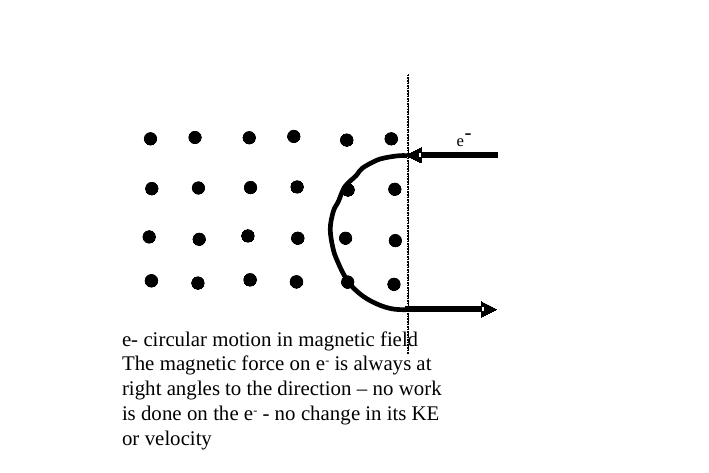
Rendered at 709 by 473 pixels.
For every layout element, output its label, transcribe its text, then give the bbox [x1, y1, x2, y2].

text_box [384, 132, 398, 146]
text_box [469, 152, 498, 158]
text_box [388, 183, 402, 196]
text_box [406, 147, 460, 163]
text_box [191, 276, 205, 290]
text_box [405, 301, 497, 318]
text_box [243, 273, 257, 287]
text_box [456, 117, 472, 151]
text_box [341, 183, 355, 197]
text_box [145, 274, 158, 288]
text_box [144, 132, 157, 146]
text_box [142, 230, 156, 244]
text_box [287, 130, 300, 143]
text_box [145, 182, 159, 195]
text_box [291, 231, 305, 245]
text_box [192, 233, 206, 246]
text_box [244, 181, 257, 194]
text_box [339, 231, 352, 245]
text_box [188, 131, 202, 144]
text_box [192, 181, 205, 195]
text_box e- circular motion in magnetic field The magnetic force on e- is always at right angles to the direction – no work is done on the e- - no change in its KE or velocity [107, 317, 458, 458]
text_box [330, 155, 408, 310]
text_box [340, 133, 354, 147]
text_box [242, 131, 256, 144]
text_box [241, 229, 255, 243]
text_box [389, 234, 402, 247]
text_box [387, 278, 401, 291]
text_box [290, 180, 304, 194]
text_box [341, 275, 354, 289]
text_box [290, 275, 303, 289]
